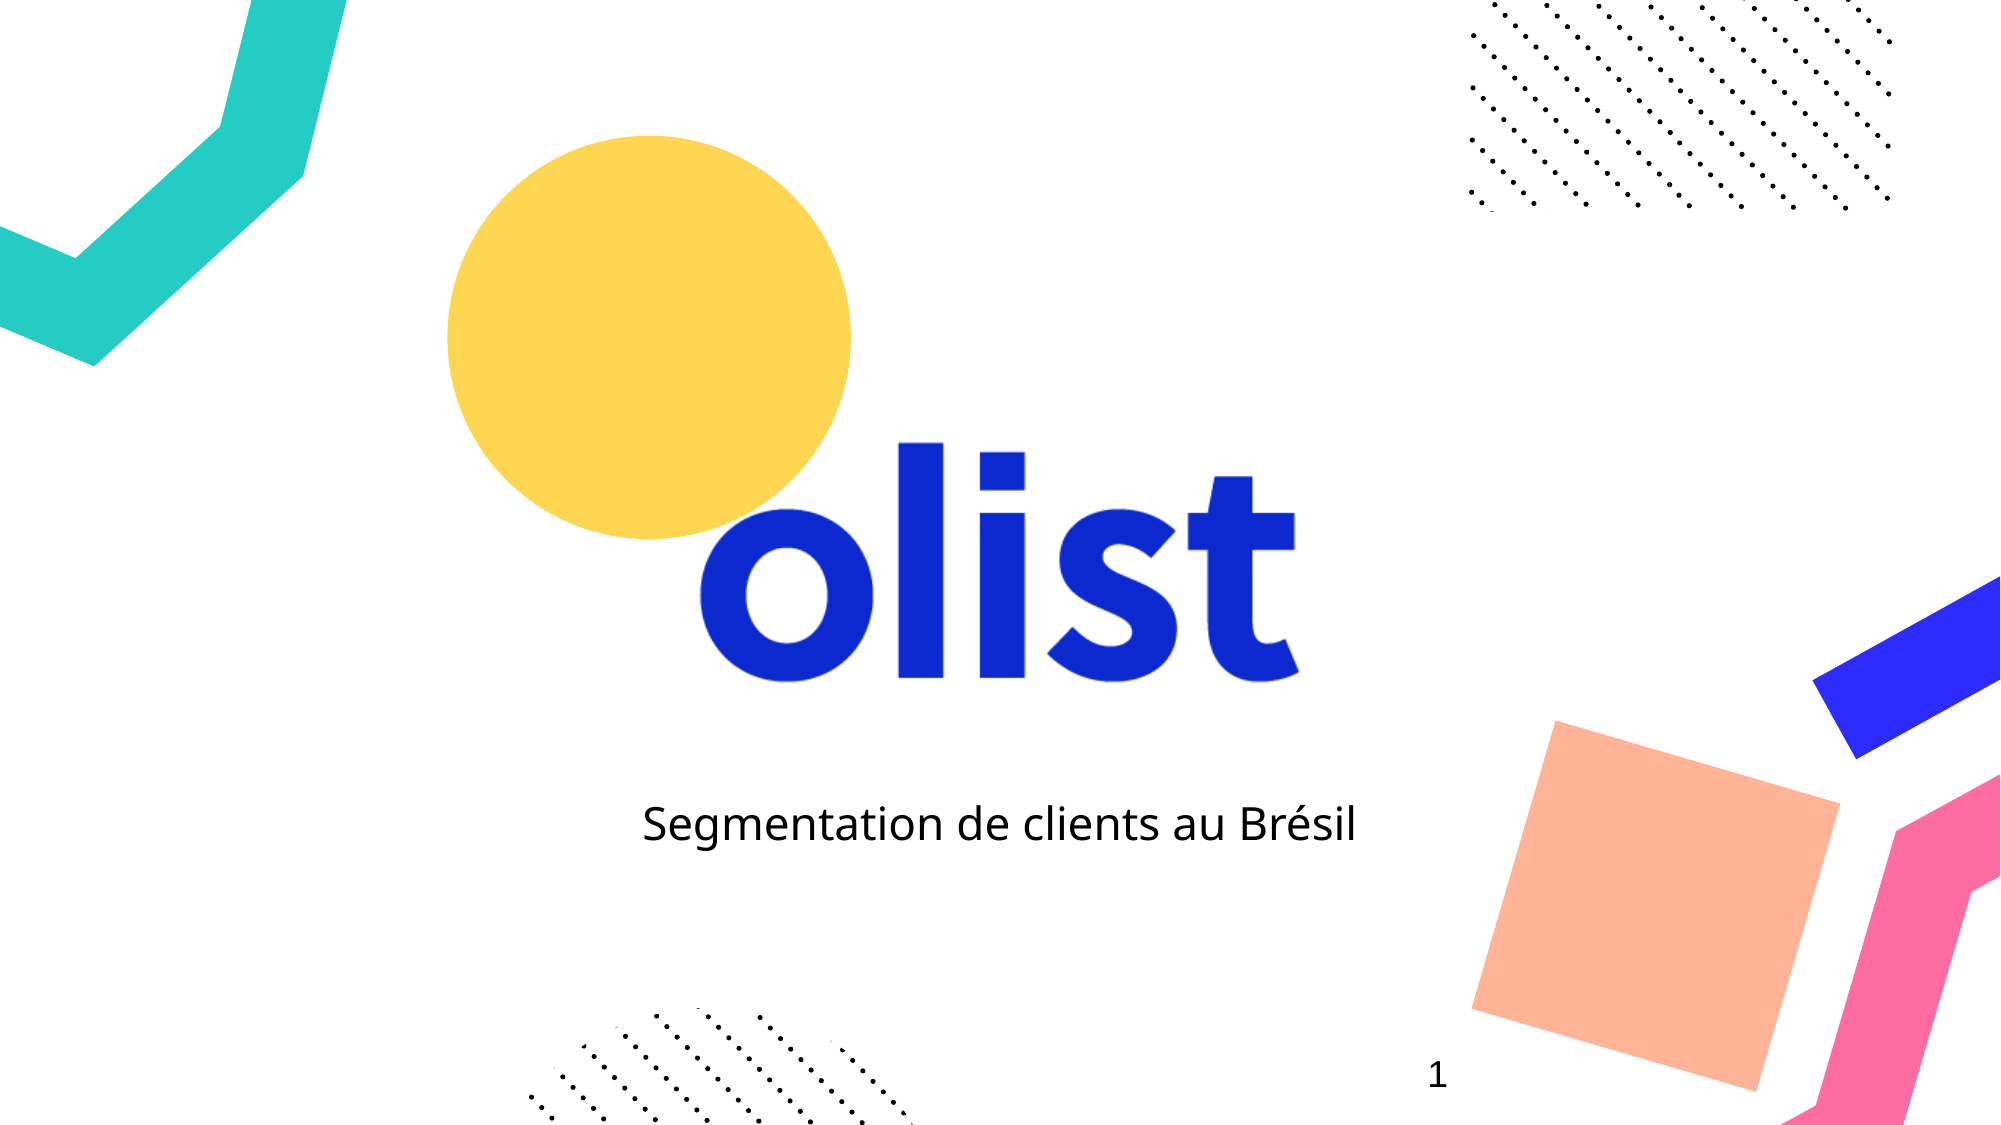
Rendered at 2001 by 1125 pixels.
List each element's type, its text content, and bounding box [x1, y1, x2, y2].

slide_number 1 [1412, 1042, 1863, 1103]
subtitle Segmentation de clients au Brésil [455, 777, 1545, 867]
text_box [0, 0, 347, 367]
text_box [480, 1007, 937, 1125]
picture [622, 267, 1378, 858]
